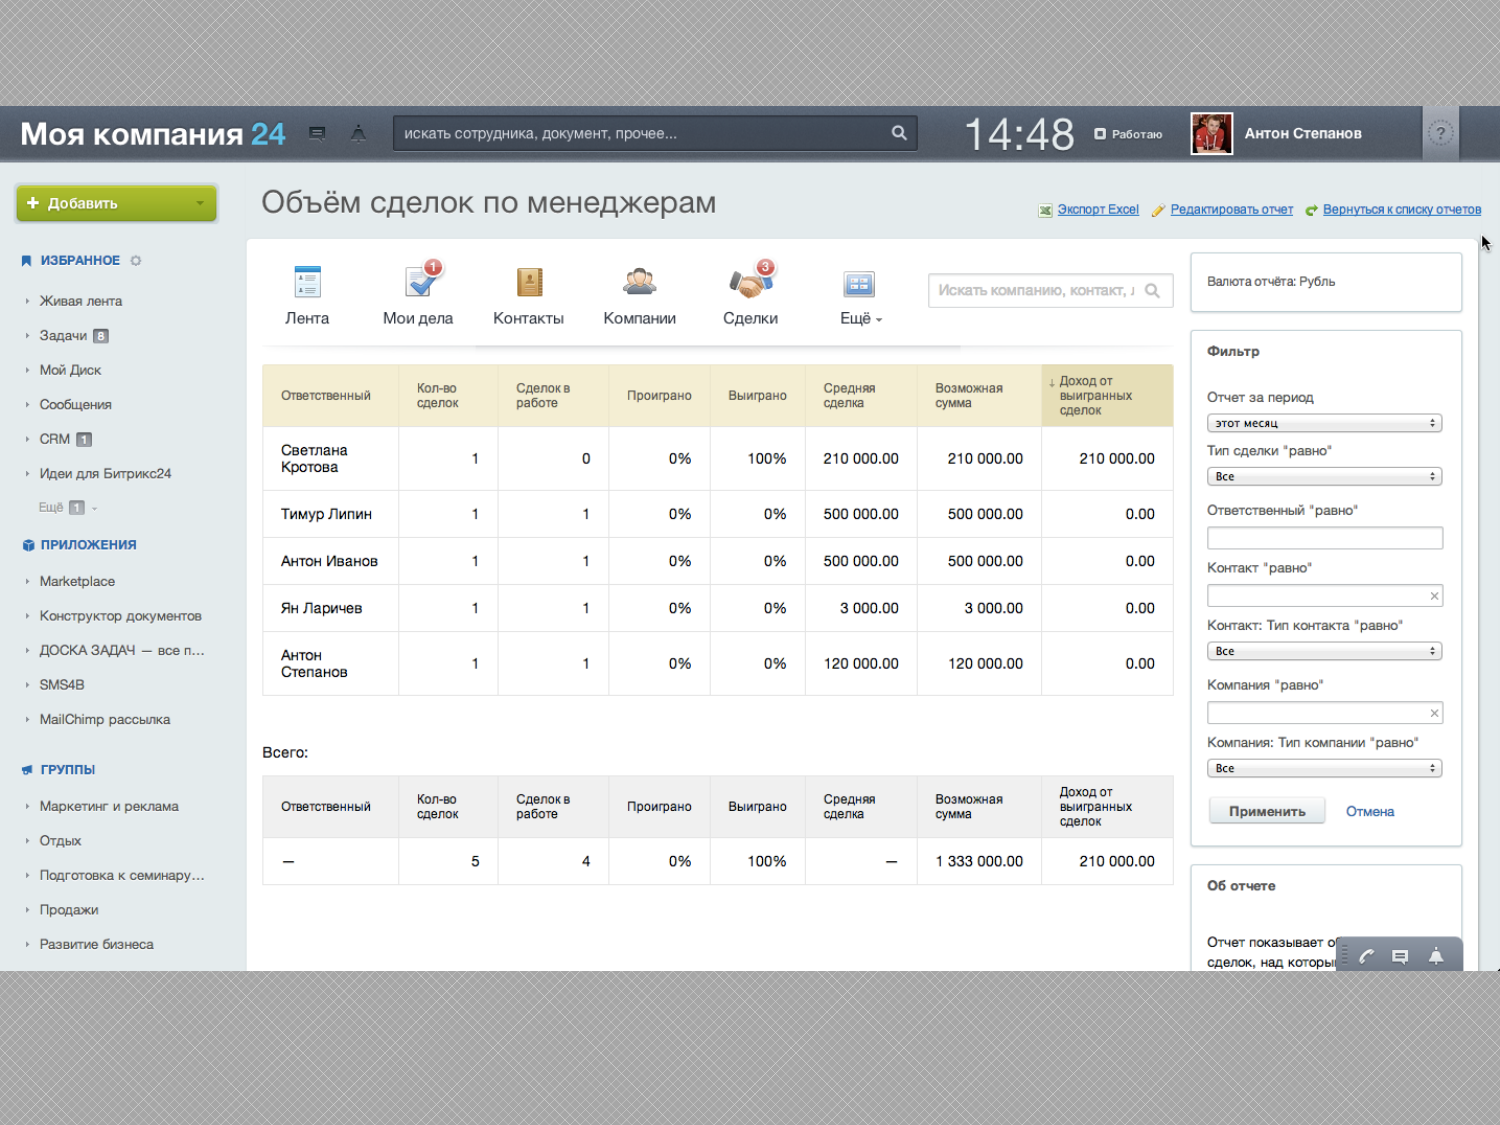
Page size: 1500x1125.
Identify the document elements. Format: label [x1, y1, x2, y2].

picture [0, 106, 1500, 972]
